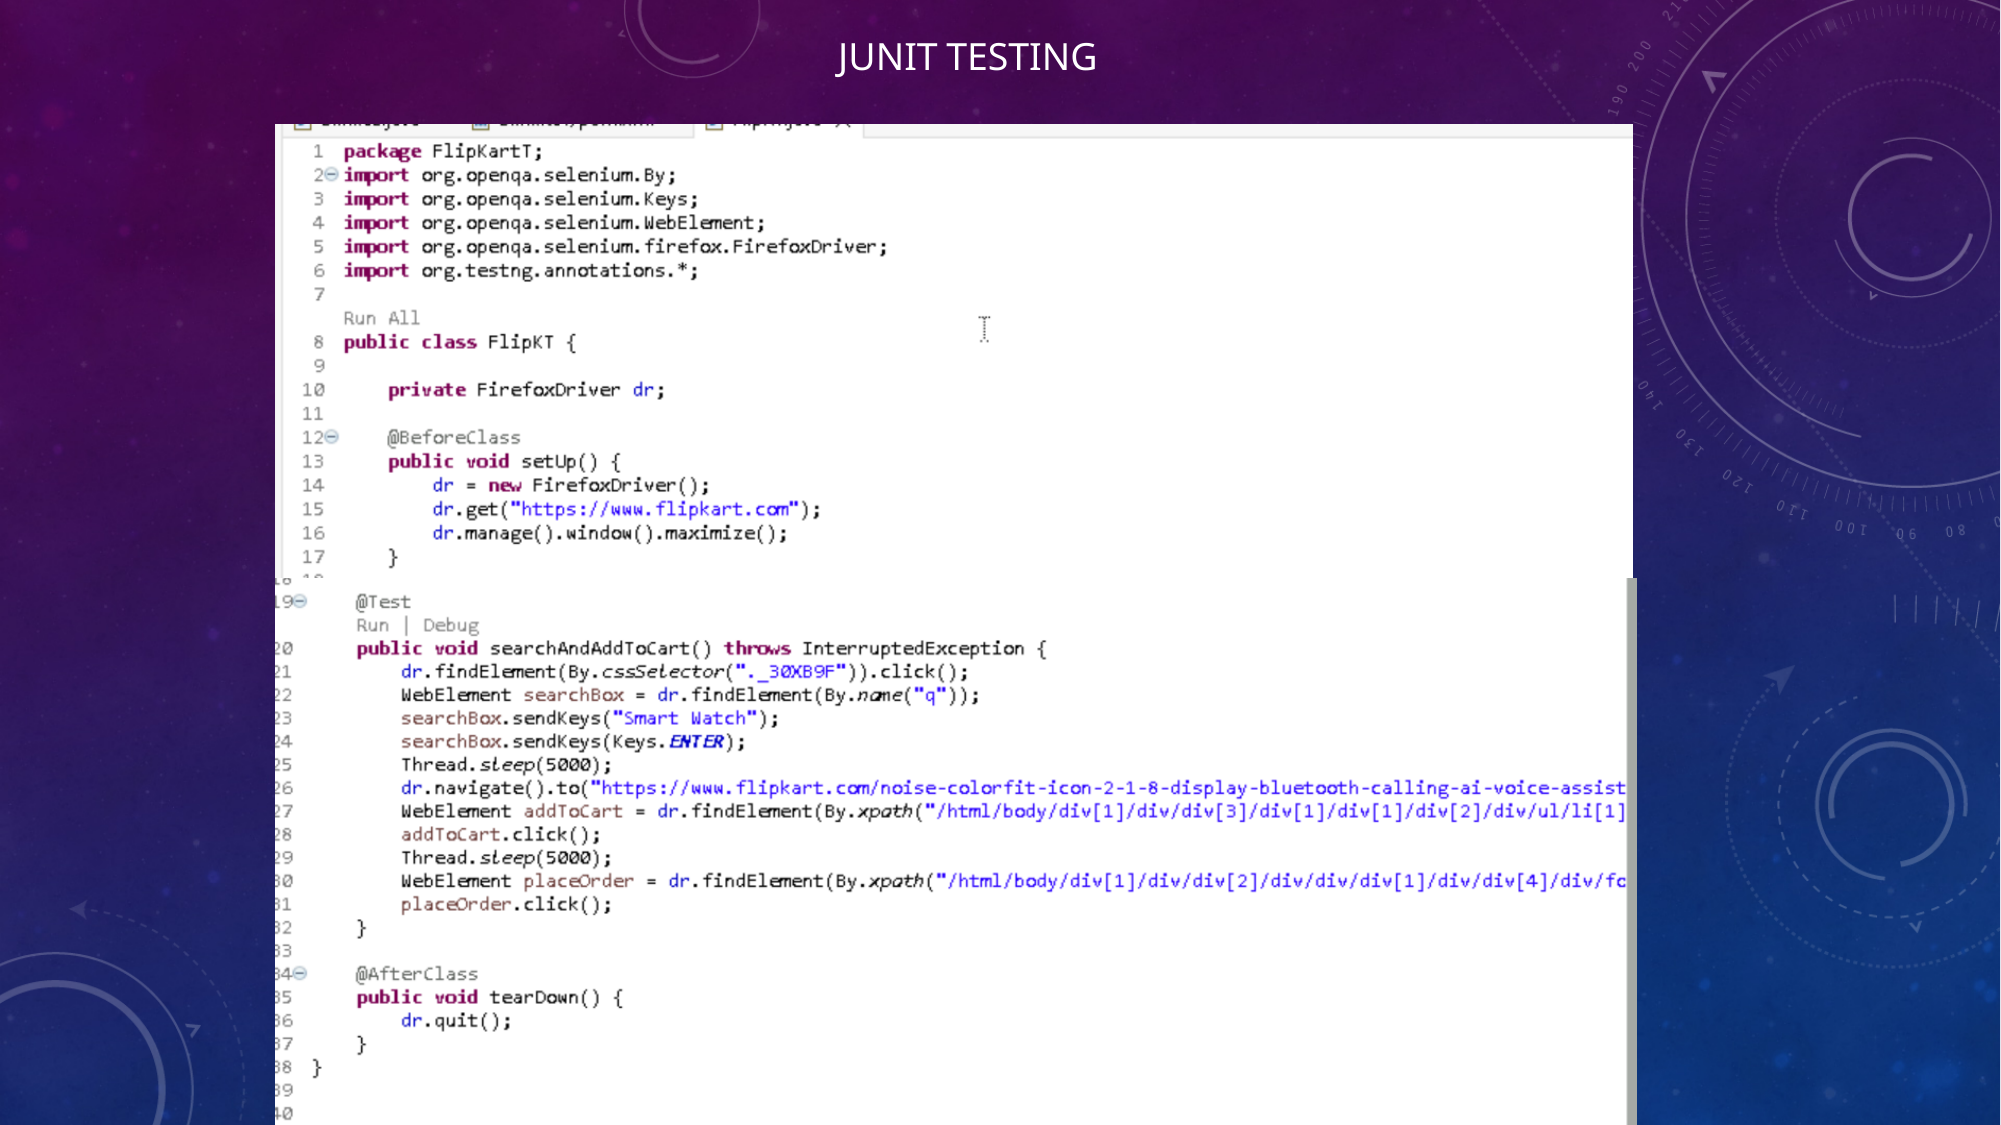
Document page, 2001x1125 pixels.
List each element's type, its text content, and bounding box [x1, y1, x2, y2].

text_box JUNIT TESTING [257, 25, 1637, 85]
picture [0, 0, 2001, 1125]
